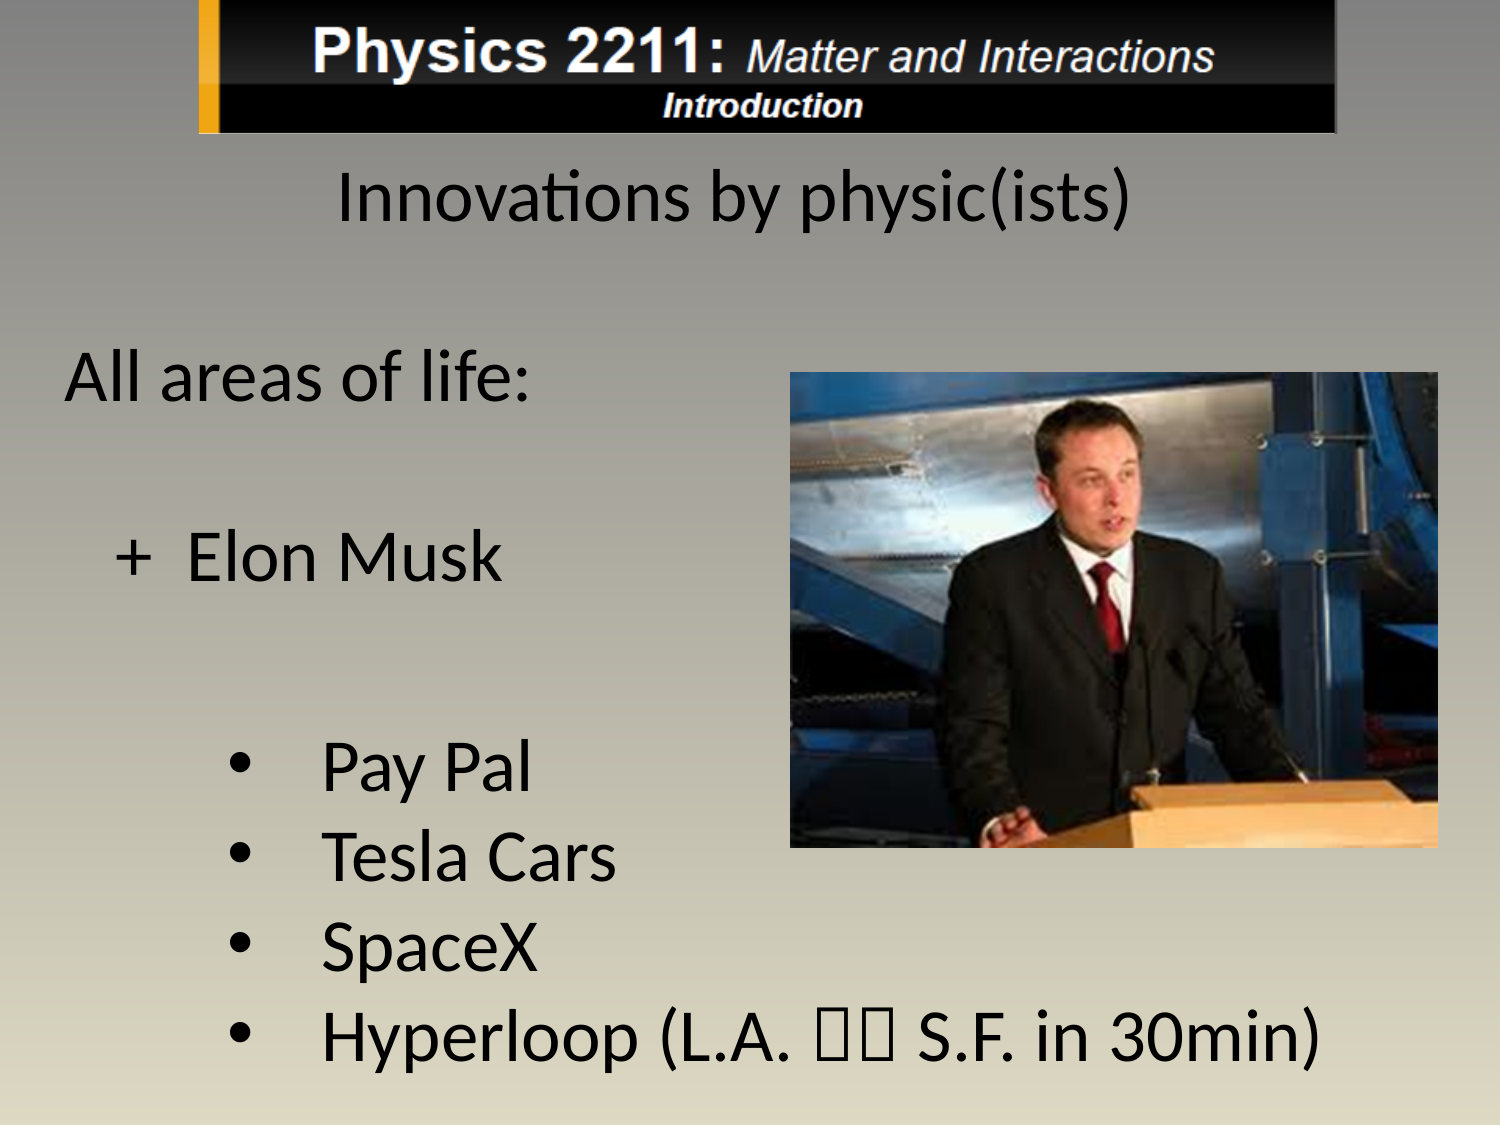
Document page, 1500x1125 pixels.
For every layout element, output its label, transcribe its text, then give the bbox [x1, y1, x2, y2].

text_box Innovations by physic(ists) All areas of life: + Elon Musk [50, 112, 1438, 1125]
picture [197, 0, 1338, 134]
text_box Pay Pal Tesla Cars SpaceX Hyperloop (L.A.  S.F. in 30min) [212, 709, 1450, 1084]
picture [790, 372, 1438, 848]
